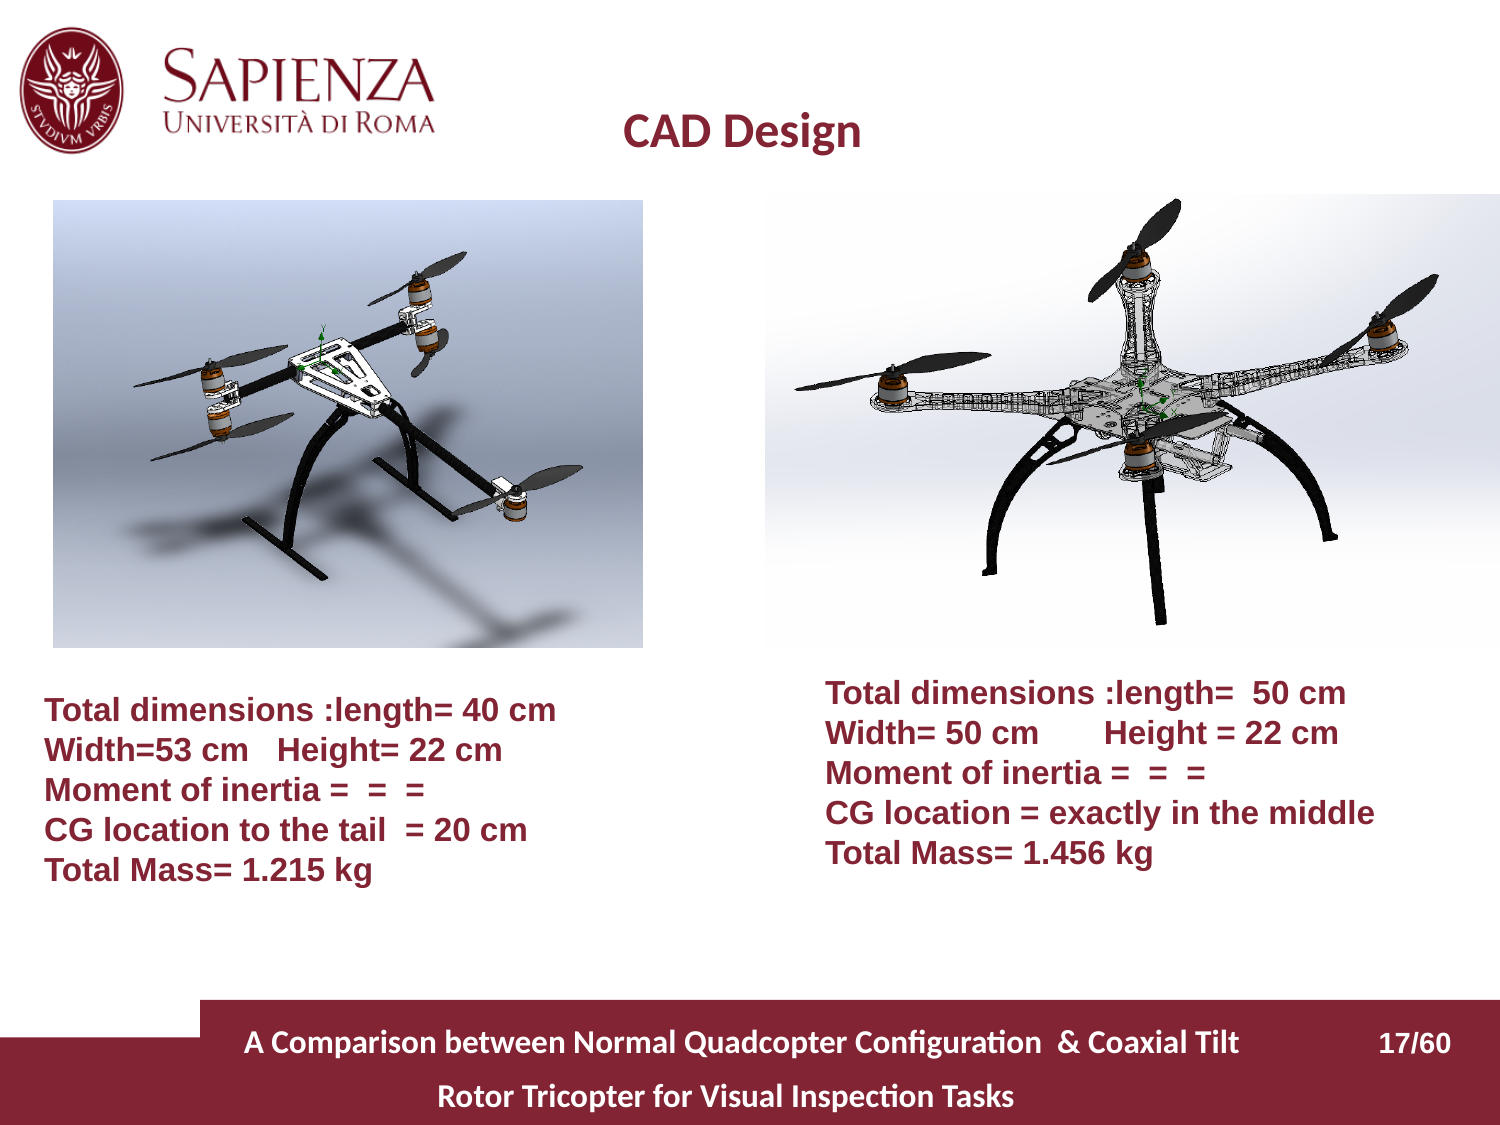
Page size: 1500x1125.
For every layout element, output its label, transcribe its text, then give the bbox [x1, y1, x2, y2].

picture [52, 200, 643, 648]
title CAD Design [608, 90, 1500, 173]
text_box A Comparison between Normal Quadcopter Configuration & Coaxial Tilt Rotor Tricopter for Visual Inspection Tasks [159, 946, 1294, 1122]
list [765, 194, 1500, 650]
text_box 17/60 [1363, 1016, 1473, 1067]
